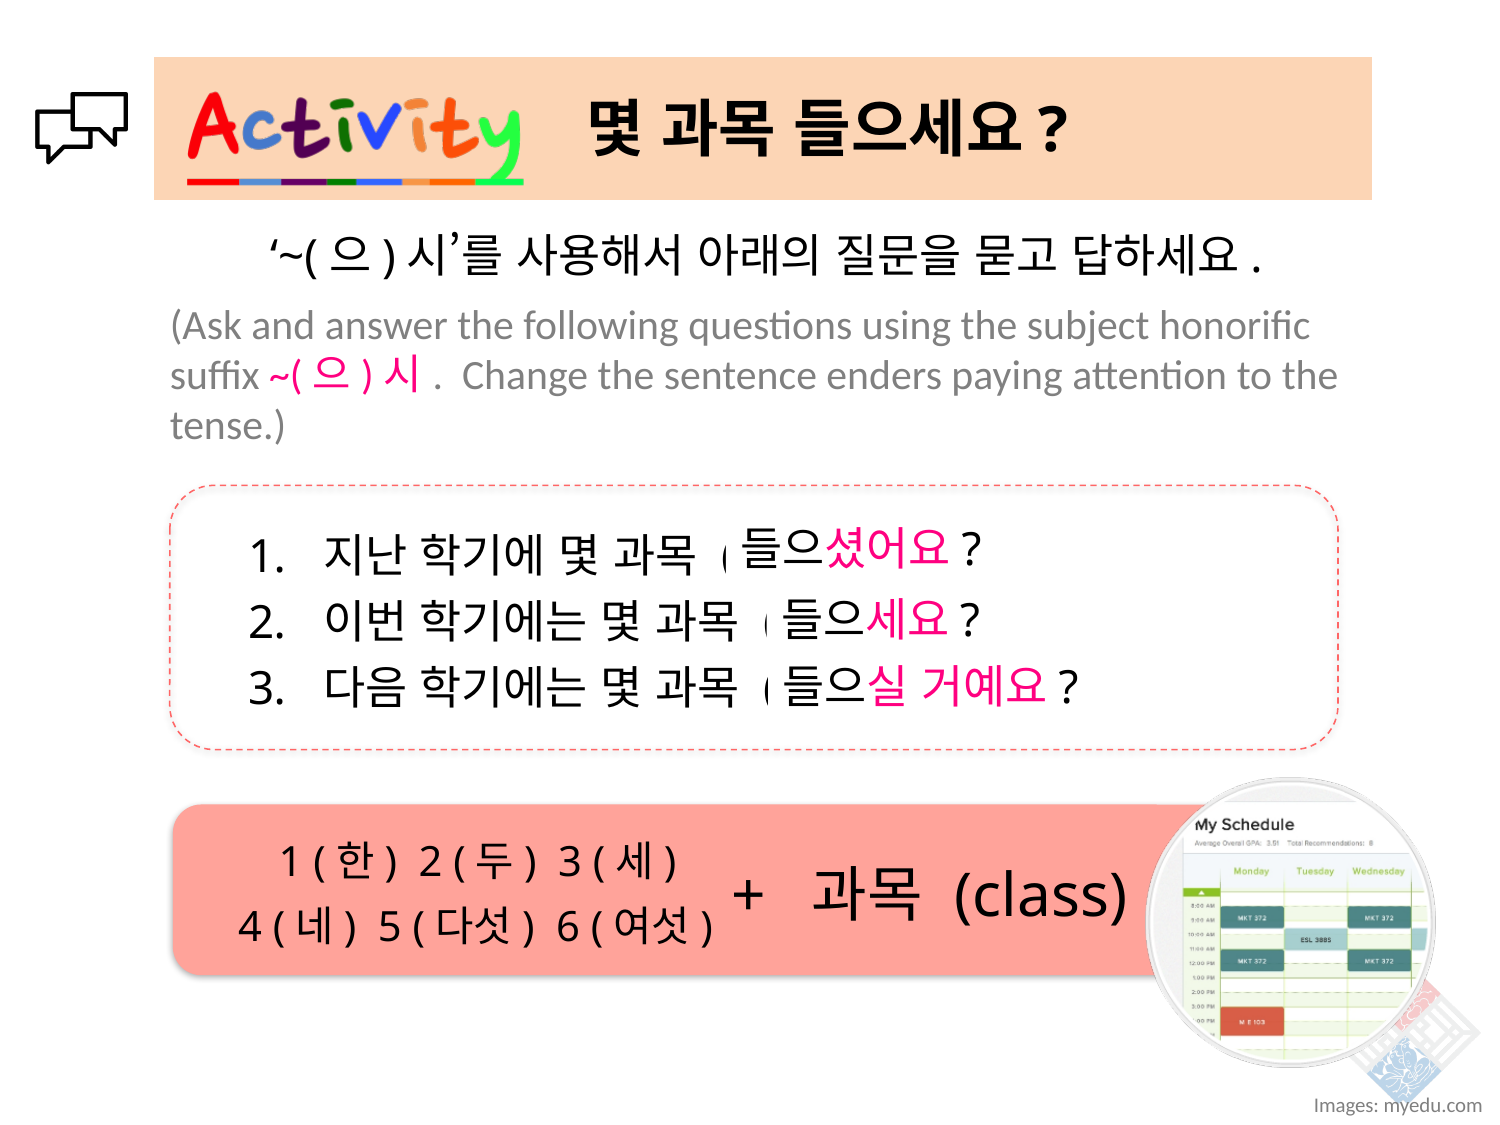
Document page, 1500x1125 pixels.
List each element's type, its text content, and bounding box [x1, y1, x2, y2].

text_box Images: myedu.com [1299, 1084, 1498, 1125]
text_box + 과목 (class) [716, 848, 1134, 936]
text_box 몇 과목 들으세요? [576, 81, 1084, 171]
text_box 1 (한) 2 (두) 3 (세) [264, 827, 692, 892]
table_header [576, 59, 1370, 198]
text_box [168, 484, 1339, 751]
text_box 들으실 거예요? [768, 650, 1094, 721]
text_box ‘~(으)시’를 사용해서 아래의 질문을 묻고 답하세요. [172, 219, 1360, 290]
text_box 4 (네) 5 (다섯) 6 (여섯) [223, 892, 728, 958]
text_box [172, 803, 1134, 977]
text_box 들으셨어요? [725, 512, 997, 582]
text_box 지난 학기에 몇 과목 ( 듣다 ) ? 이번 학기에는 몇 과목 ( 듣다 ) ? 다음 학기에는 몇 과목 ( 듣다 ) ? [233, 508, 980, 721]
text_box (Ask and answer the following questions using the subject honorific suffix ~(으)시. Change the sentence enders paying attention to the tense.) [154, 290, 1407, 455]
picture [172, 43, 571, 199]
picture [17, 77, 146, 173]
table_header [156, 59, 167, 198]
text_box 들으세요? [766, 582, 996, 653]
picture [1139, 772, 1441, 1073]
